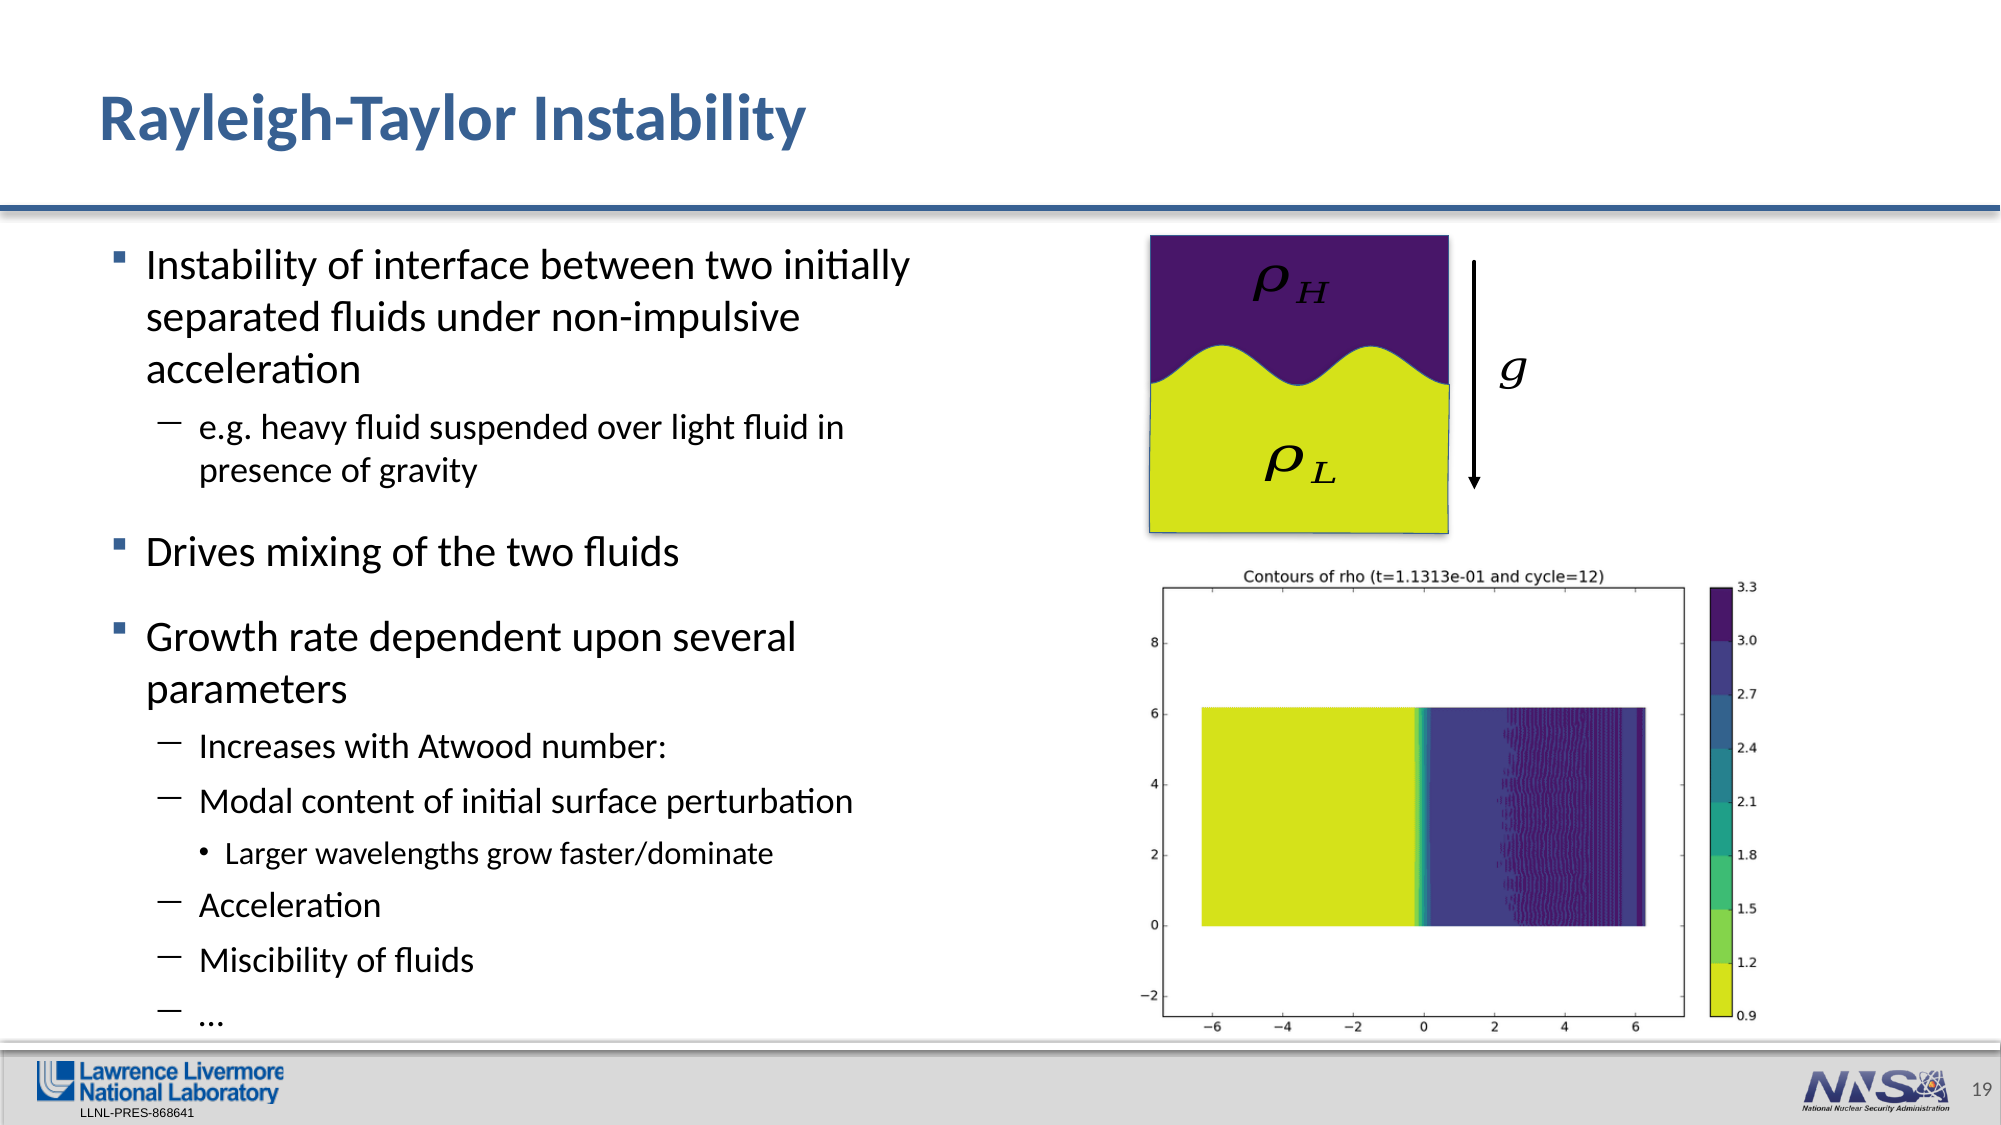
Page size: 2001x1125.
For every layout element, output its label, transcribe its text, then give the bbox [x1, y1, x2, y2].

picture [1795, 1057, 1956, 1119]
title Rayleigh-Taylor Instability [99, 36, 1900, 202]
picture [1136, 567, 1762, 1037]
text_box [1149, 235, 1450, 534]
